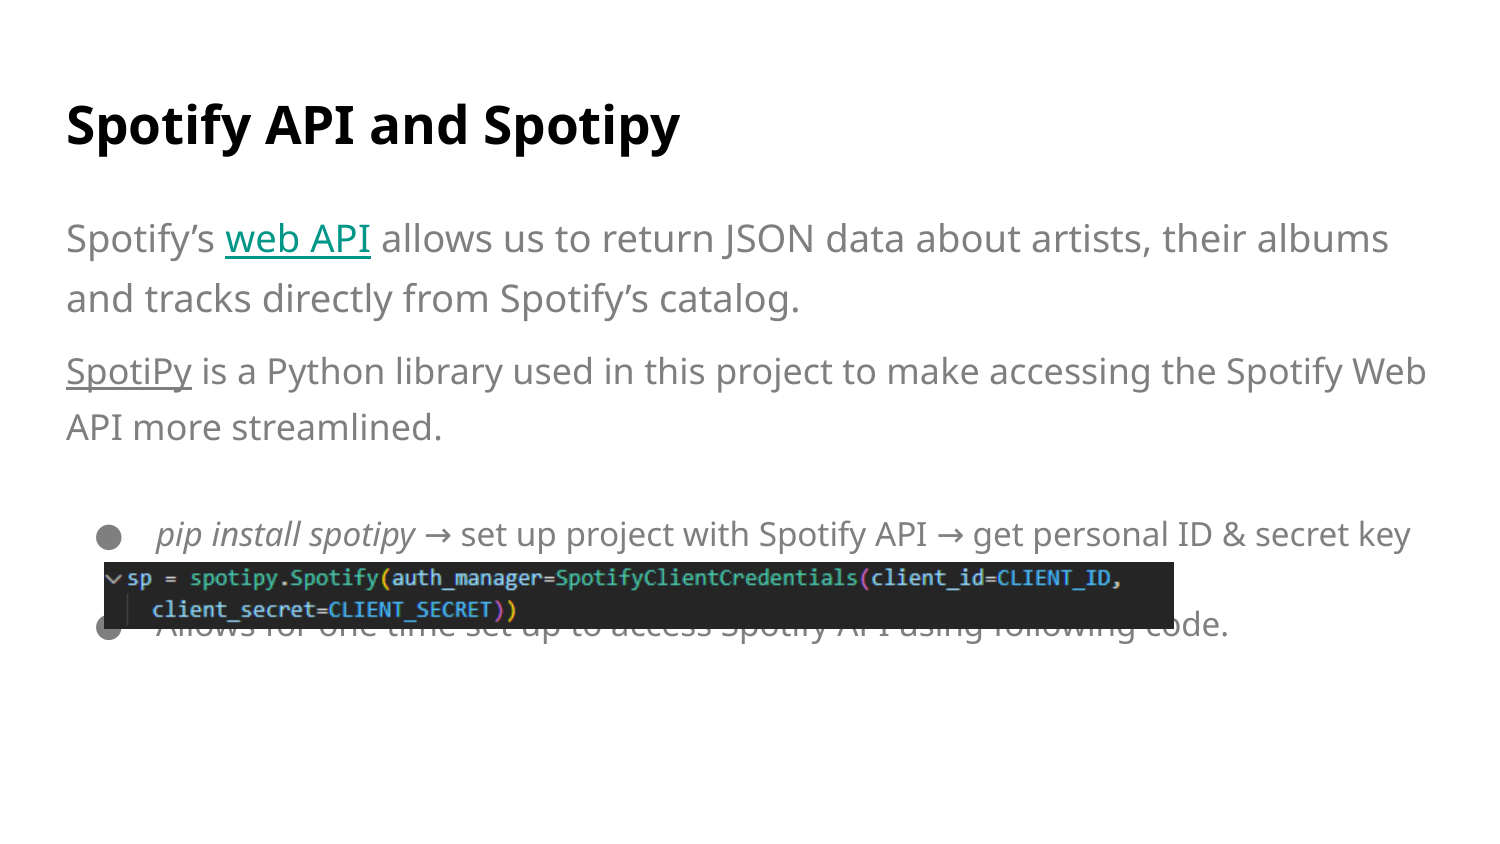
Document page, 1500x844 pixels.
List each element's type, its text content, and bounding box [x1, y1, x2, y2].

picture [104, 562, 1174, 629]
list Spotify’s web API allows us to return JSON data about artists, their albums and tracks directly from Spotify’s catalog. SpotiPy is a Python library used in this project to make accessing the Spotify Web API more streamlined. pip install spotipy → set up project with Spotify API → get personal ID & secret key Allows for one time set up to access Spotify API using following code. [51, 189, 1449, 750]
title Spotify API and Spotipy [51, 72, 1449, 176]
